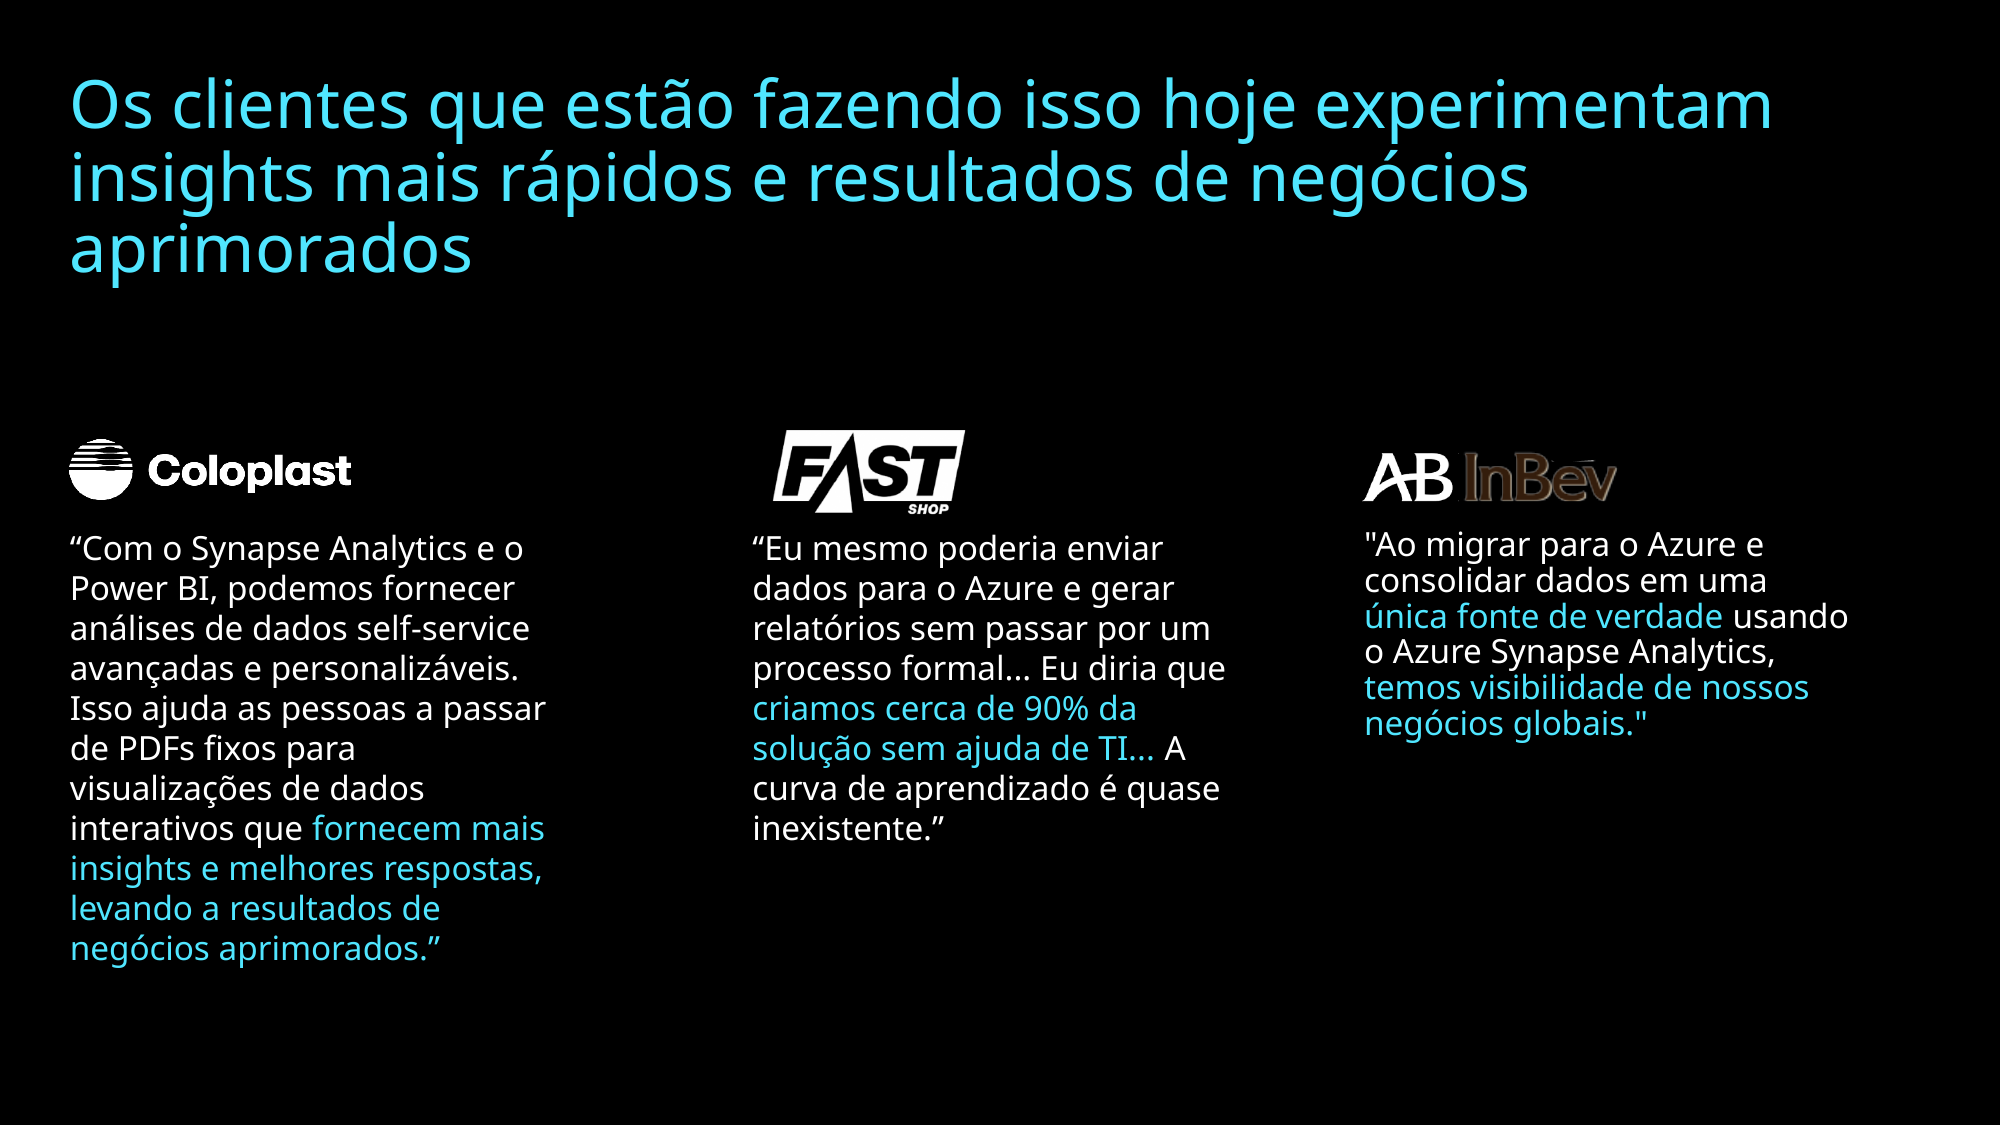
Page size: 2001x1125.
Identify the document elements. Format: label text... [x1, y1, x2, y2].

text_box “Eu mesmo poderia enviar dados para o Azure e gerar relatórios sem passar por um processo formal... Eu diria que criamos cerca de 90% da solução sem ajuda de TI... A curva de aprendizado é quase inexistente.” [752, 527, 1248, 847]
picture [752, 354, 985, 588]
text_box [1362, 391, 1635, 560]
text_box "Ao migrar para o Azure e consolidar dados em uma única fonte de verdade usando o Azure Synapse Analytics, temos visibilidade de nossos negócios globais." [1362, 527, 1858, 744]
picture [69, 438, 351, 500]
text_box “Com o Synapse Analytics e o Power BI, podemos fornecer análises de dados self-service avançadas e personalizáveis. Isso ajuda as pessoas a passar de PDFs fixos para visualizações de dados interativos que fornecem mais insights e melhores respostas, levando a resultados de negócios aprimorados.” [69, 527, 565, 967]
title Os clientes que estão fazendo isso hoje experimentam insights mais rápidos e resultados de negócios aprimorados [69, 71, 1930, 145]
